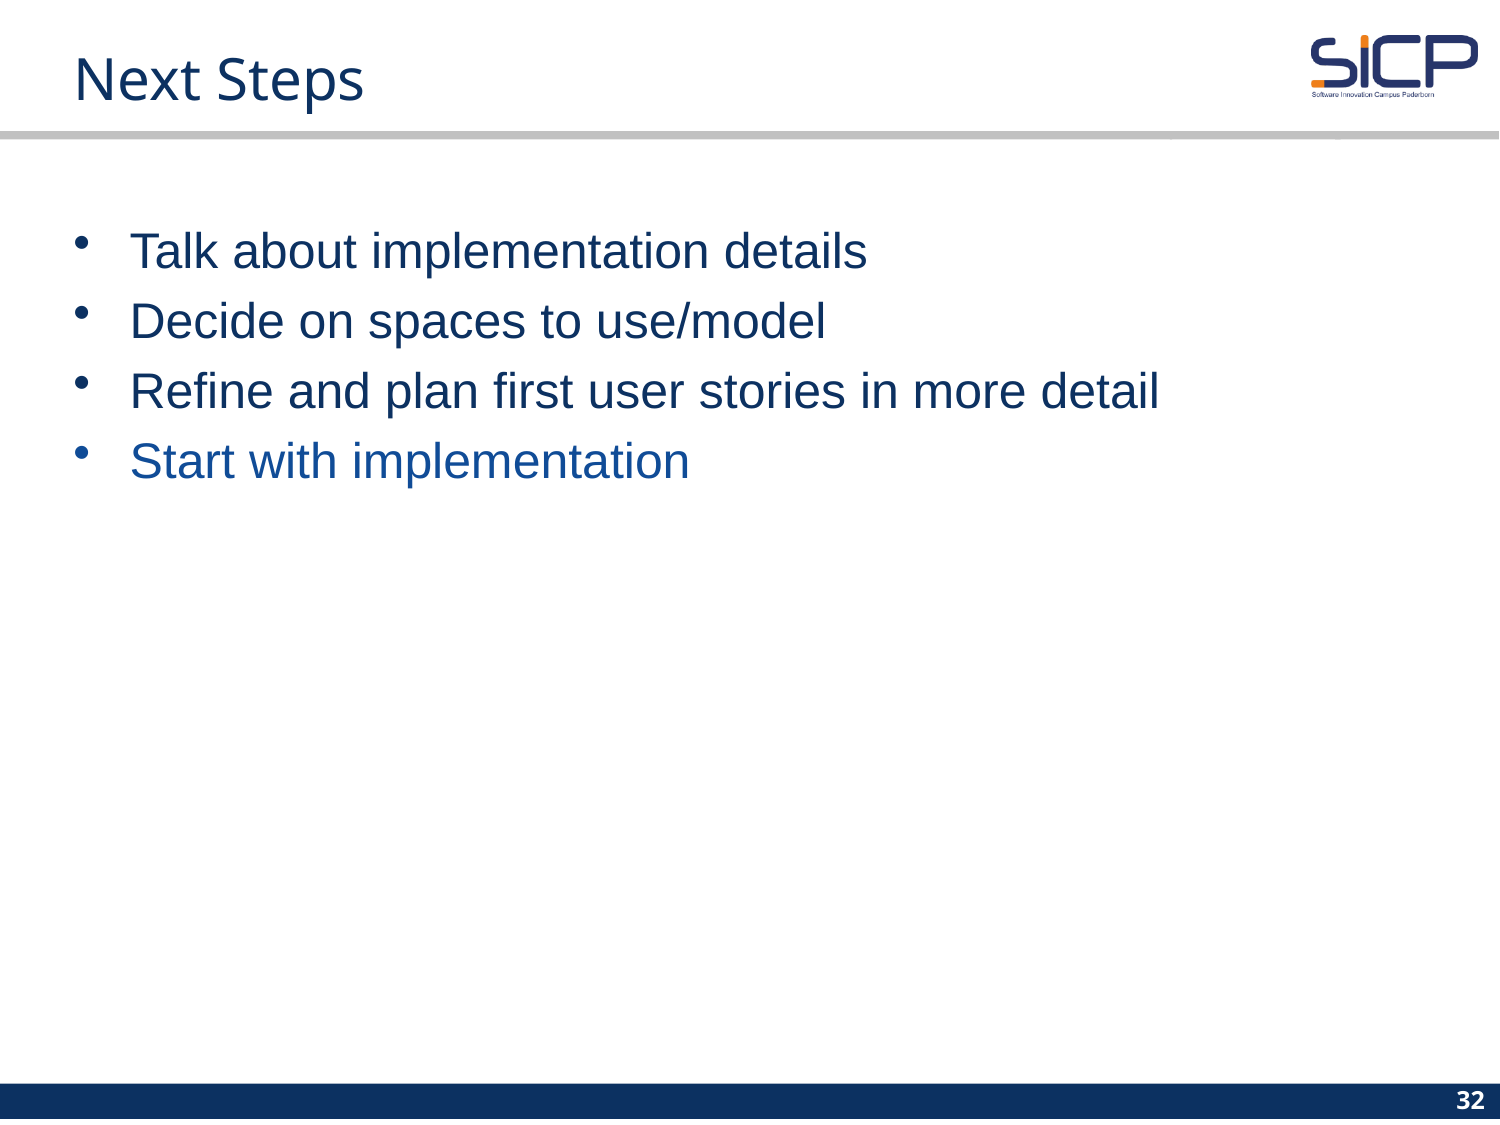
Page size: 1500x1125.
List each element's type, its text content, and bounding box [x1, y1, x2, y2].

title Next Steps [58, 35, 1161, 118]
picture [1311, 35, 1478, 98]
list Talk about implementation details Decide on spaces to use/model Refine and plan first user stories in more detail Start with implementation [58, 210, 1442, 1067]
slide_number 32 [1394, 1083, 1500, 1120]
